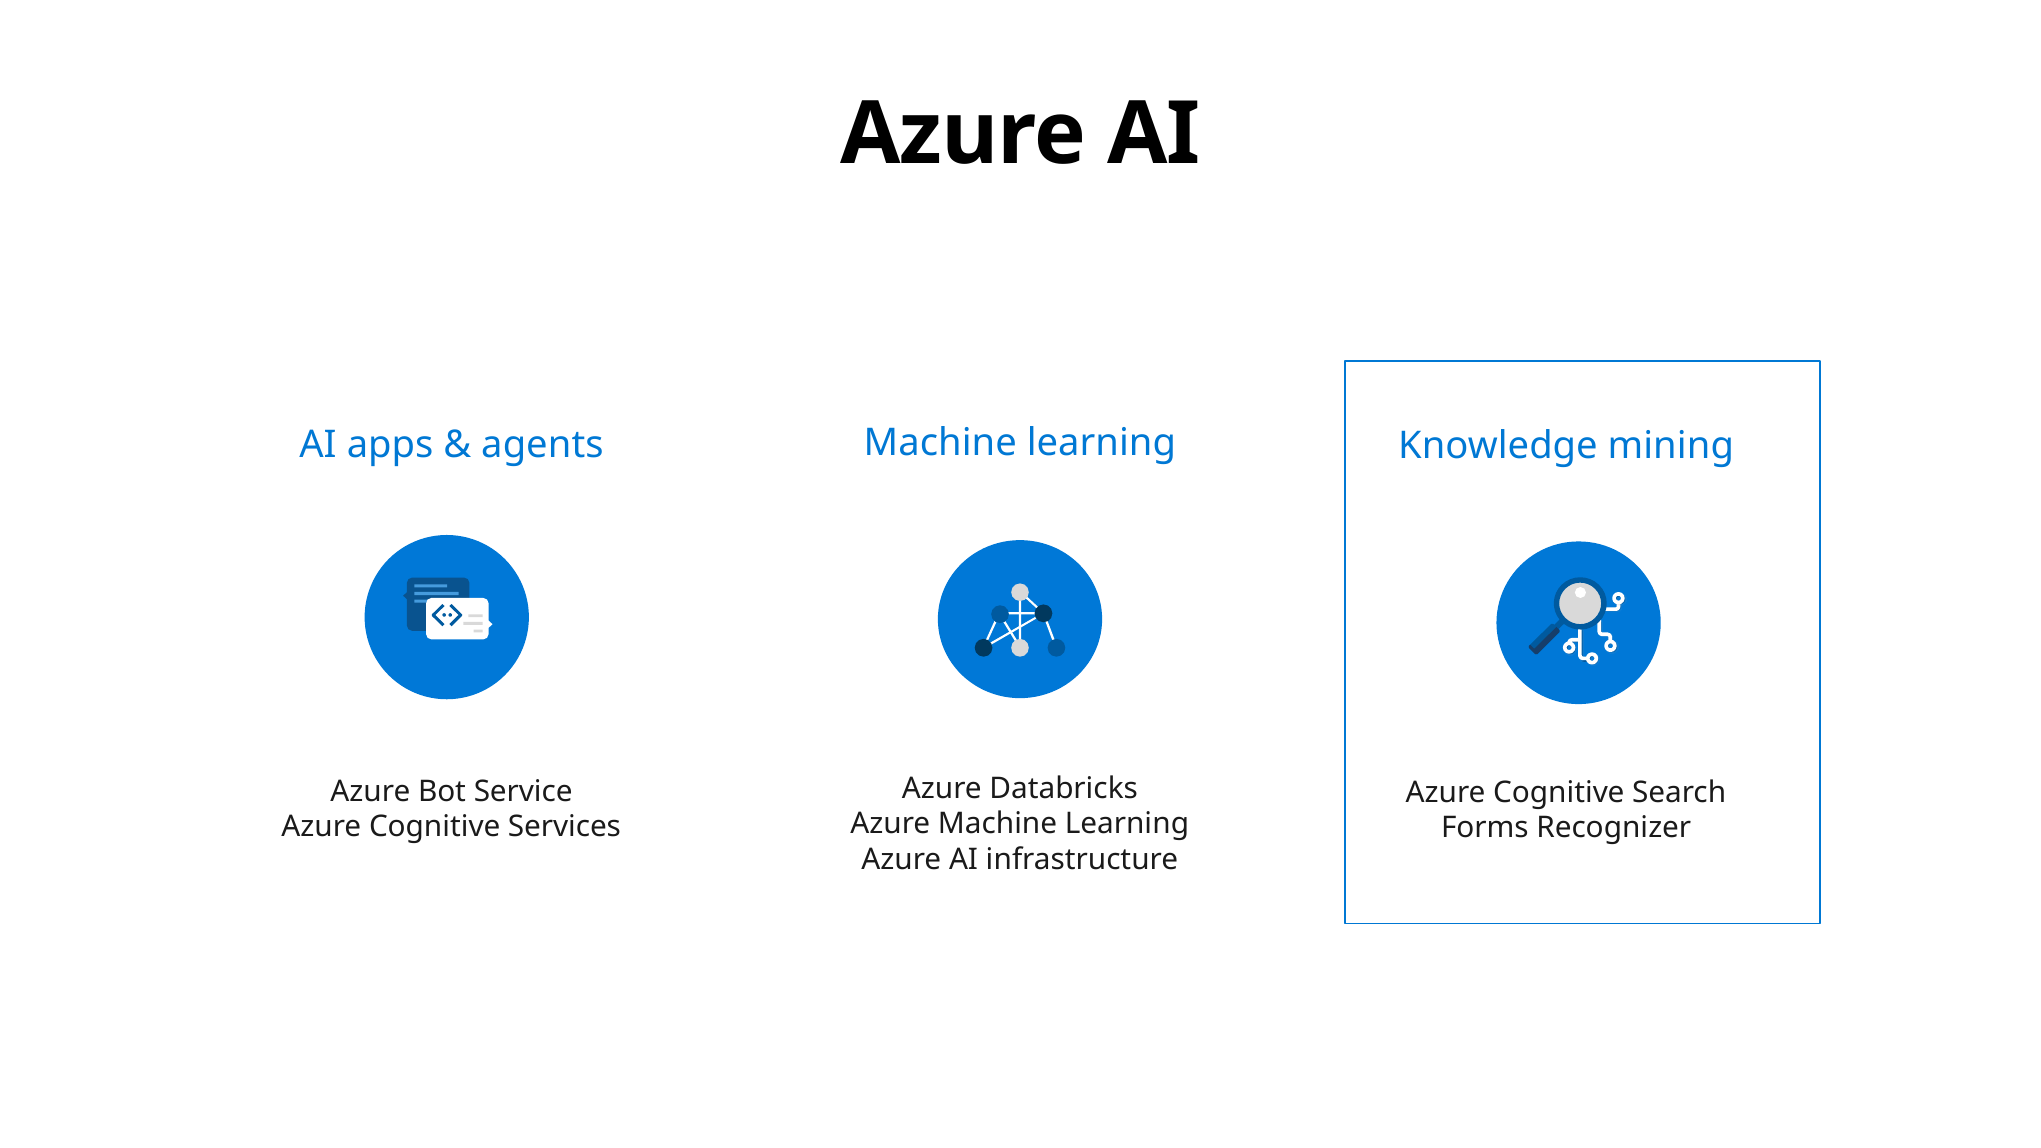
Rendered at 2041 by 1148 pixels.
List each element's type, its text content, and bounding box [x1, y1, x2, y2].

text_box [1344, 360, 1821, 924]
title Azure AI [98, 76, 1943, 183]
text_box Azure Databricks Azure Machine Learning Azure AI infrastructure [811, 760, 1229, 884]
text_box Machine learning [863, 416, 1177, 463]
text_box AI apps & agents [299, 419, 604, 466]
text_box Azure Bot Service Azure Cognitive Services [243, 763, 660, 851]
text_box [1496, 541, 1661, 705]
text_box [364, 534, 530, 700]
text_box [937, 539, 1103, 699]
